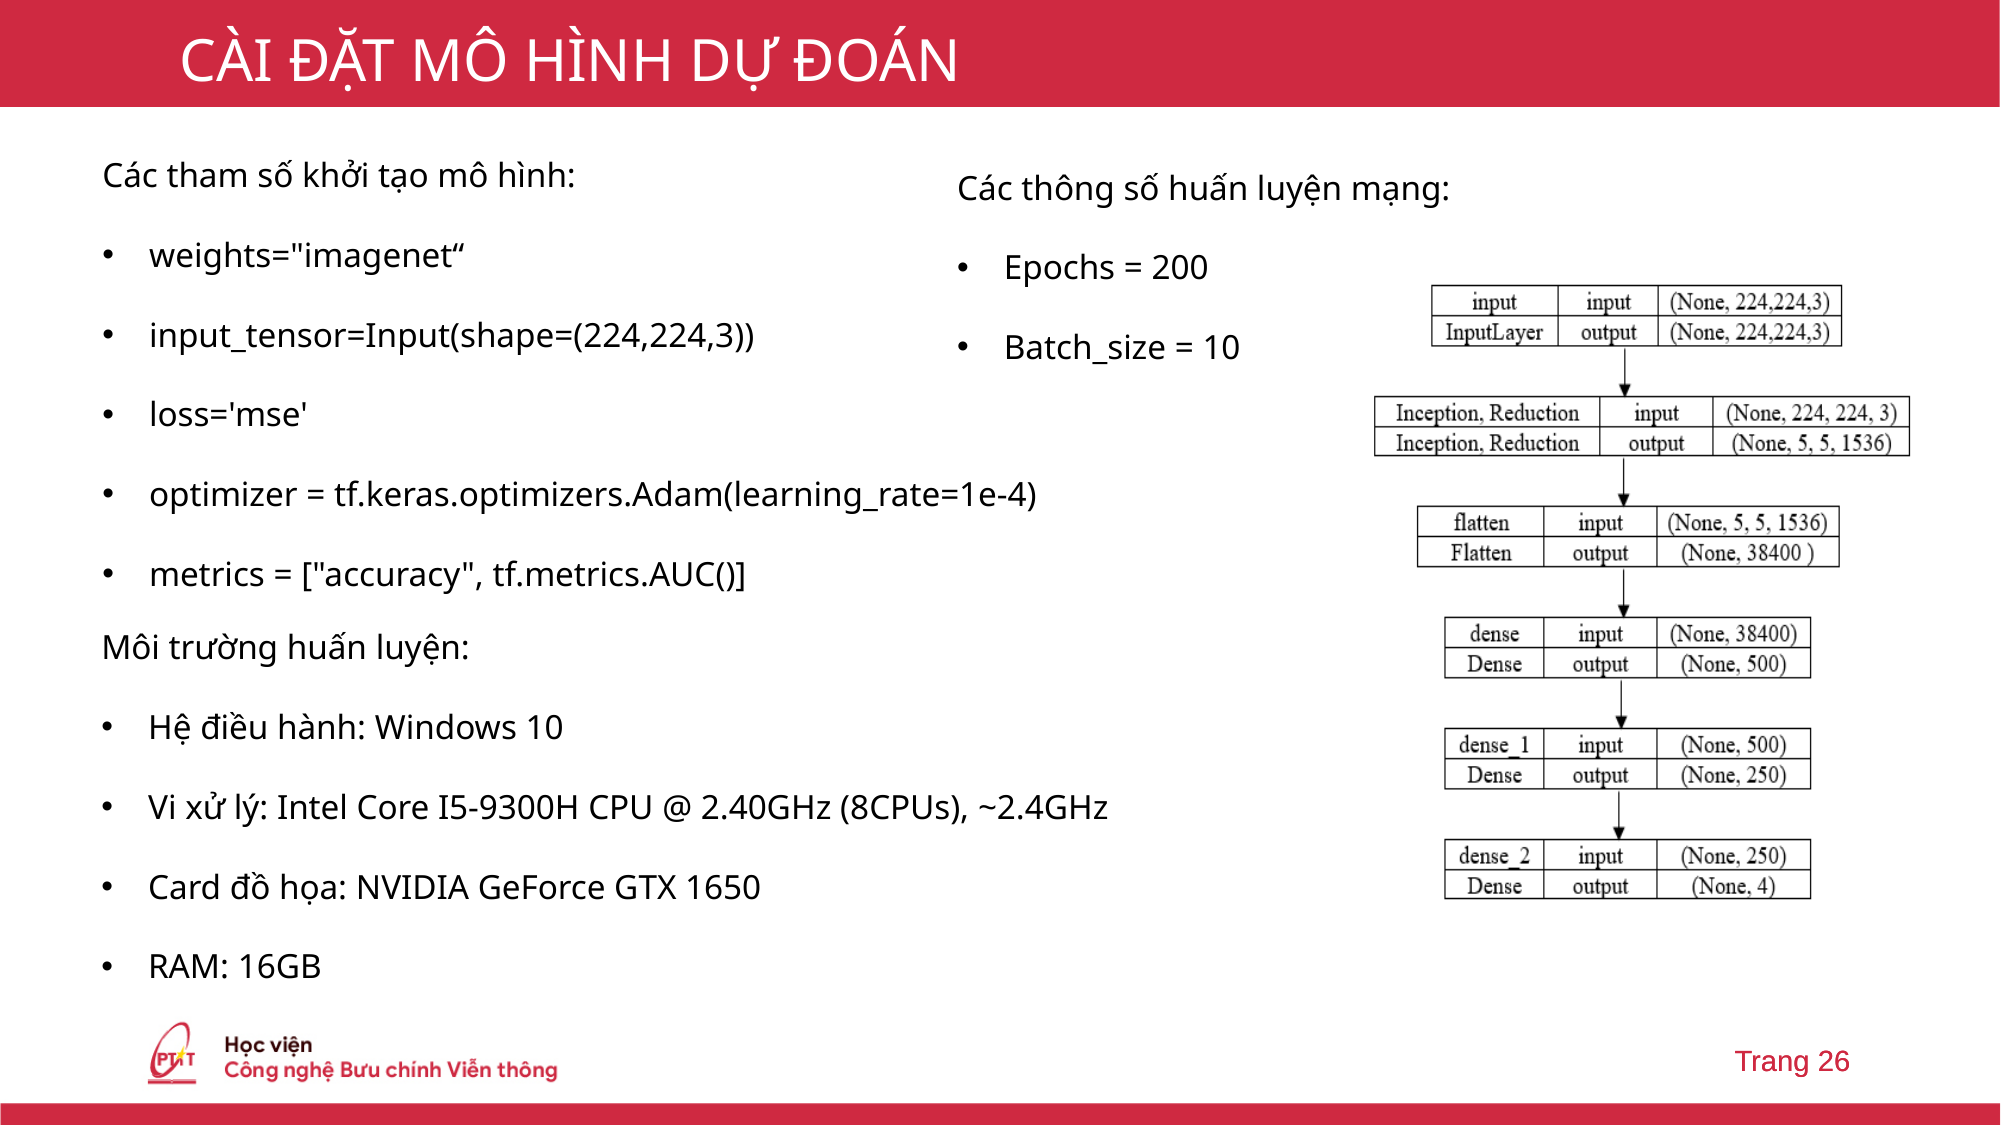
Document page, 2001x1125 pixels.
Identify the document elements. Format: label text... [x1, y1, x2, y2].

text_box CÀI ĐẶT MÔ HÌNH DỰ ĐOÁN [14, 15, 1169, 101]
text_box Các tham số khởi tạo mô hình: weights="imagenet“ input_tensor=Input(shape=(224,224,3)) loss='mse' optimizer = tf.keras.optimizers.Adam(learning_rate=1e-4) metrics = ["accuracy", tf.metrics.AUC()] [87, 146, 1205, 601]
text_box Các thông số huấn luyện mạng: Epochs = 200 Batch_size = 10 [942, 159, 1546, 374]
text_box Môi trường huấn luyện: Hệ điều hành: Windows 10 Vi xử lý: Intel Core I5-9300H CPU @ 2.40GHz (8CPUs), ~2.4GHz Card đồ họa: NVIDIA GeForce GTX 1650 RAM: 16GB [86, 618, 1468, 1033]
picture [0, 0, 2001, 1125]
